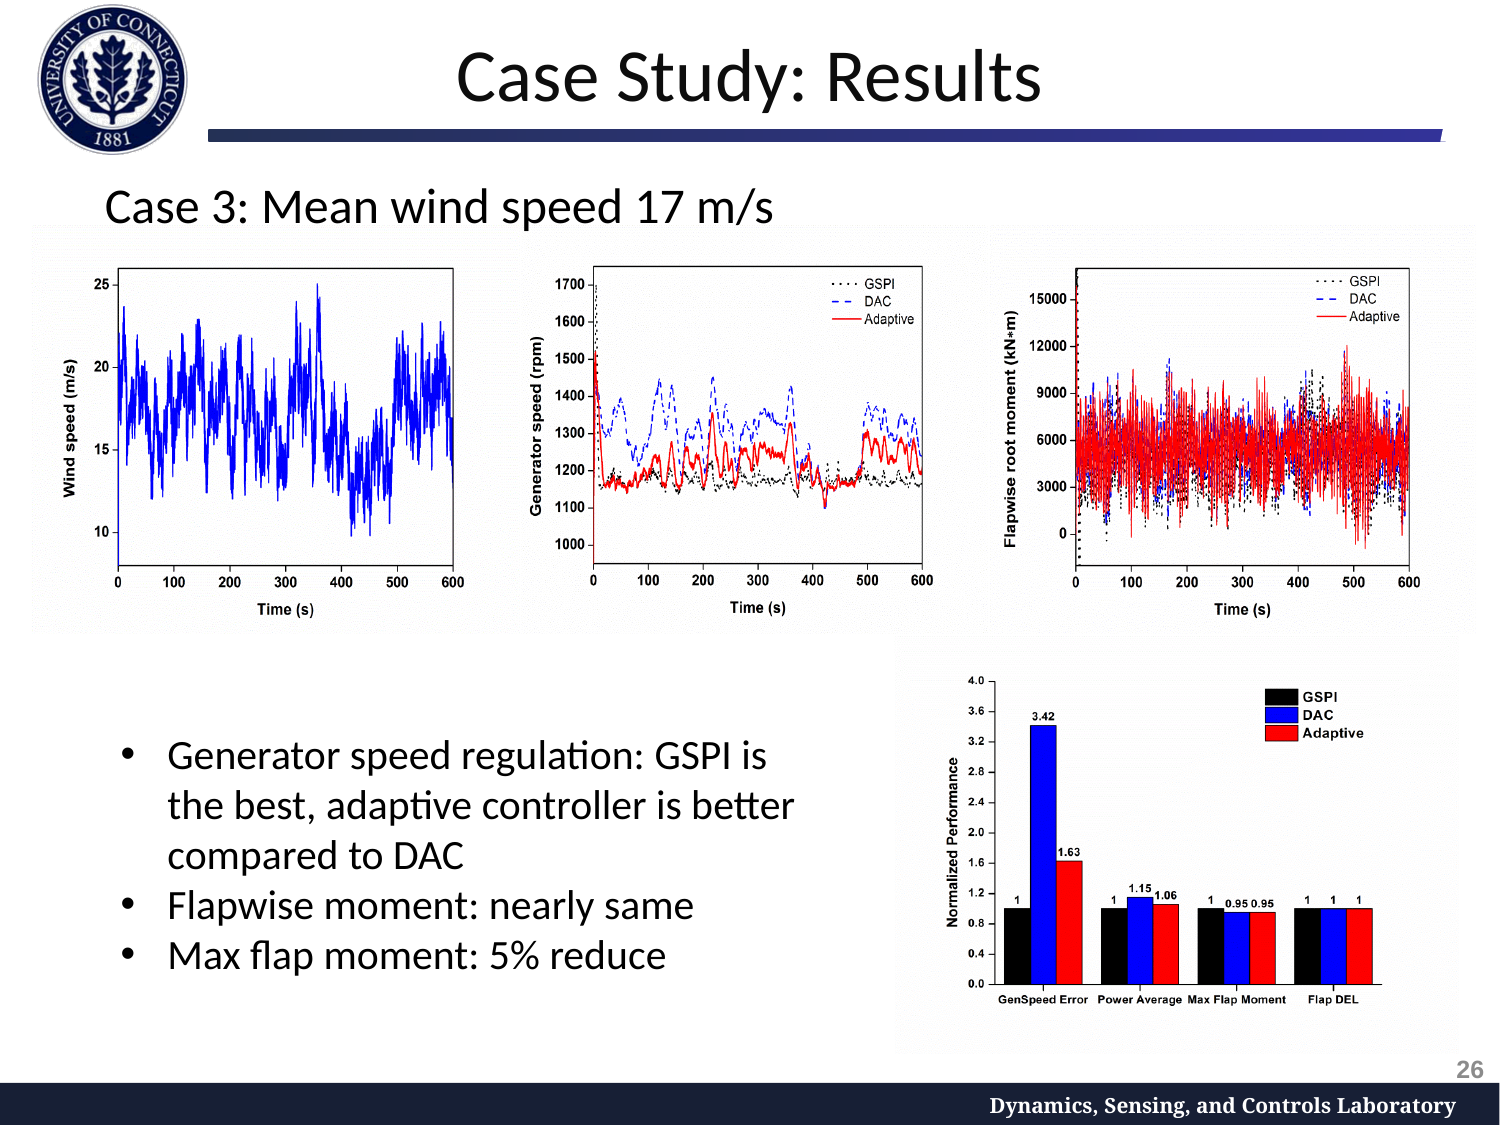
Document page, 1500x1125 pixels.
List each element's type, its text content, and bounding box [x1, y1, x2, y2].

picture [37, 143, 188, 155]
text_box Case 3: Mean wind speed 17 m/s [89, 166, 923, 218]
slide_number 26 [1149, 1038, 1500, 1099]
text_box Case Study: Results [0, 0, 1500, 143]
text_box Generator speed regulation: GSPI is the best, adaptive controller is better compared to DAC Flapwise moment: nearly same Max flap moment: 5% reduce [105, 720, 811, 986]
picture [29, 220, 1477, 1055]
